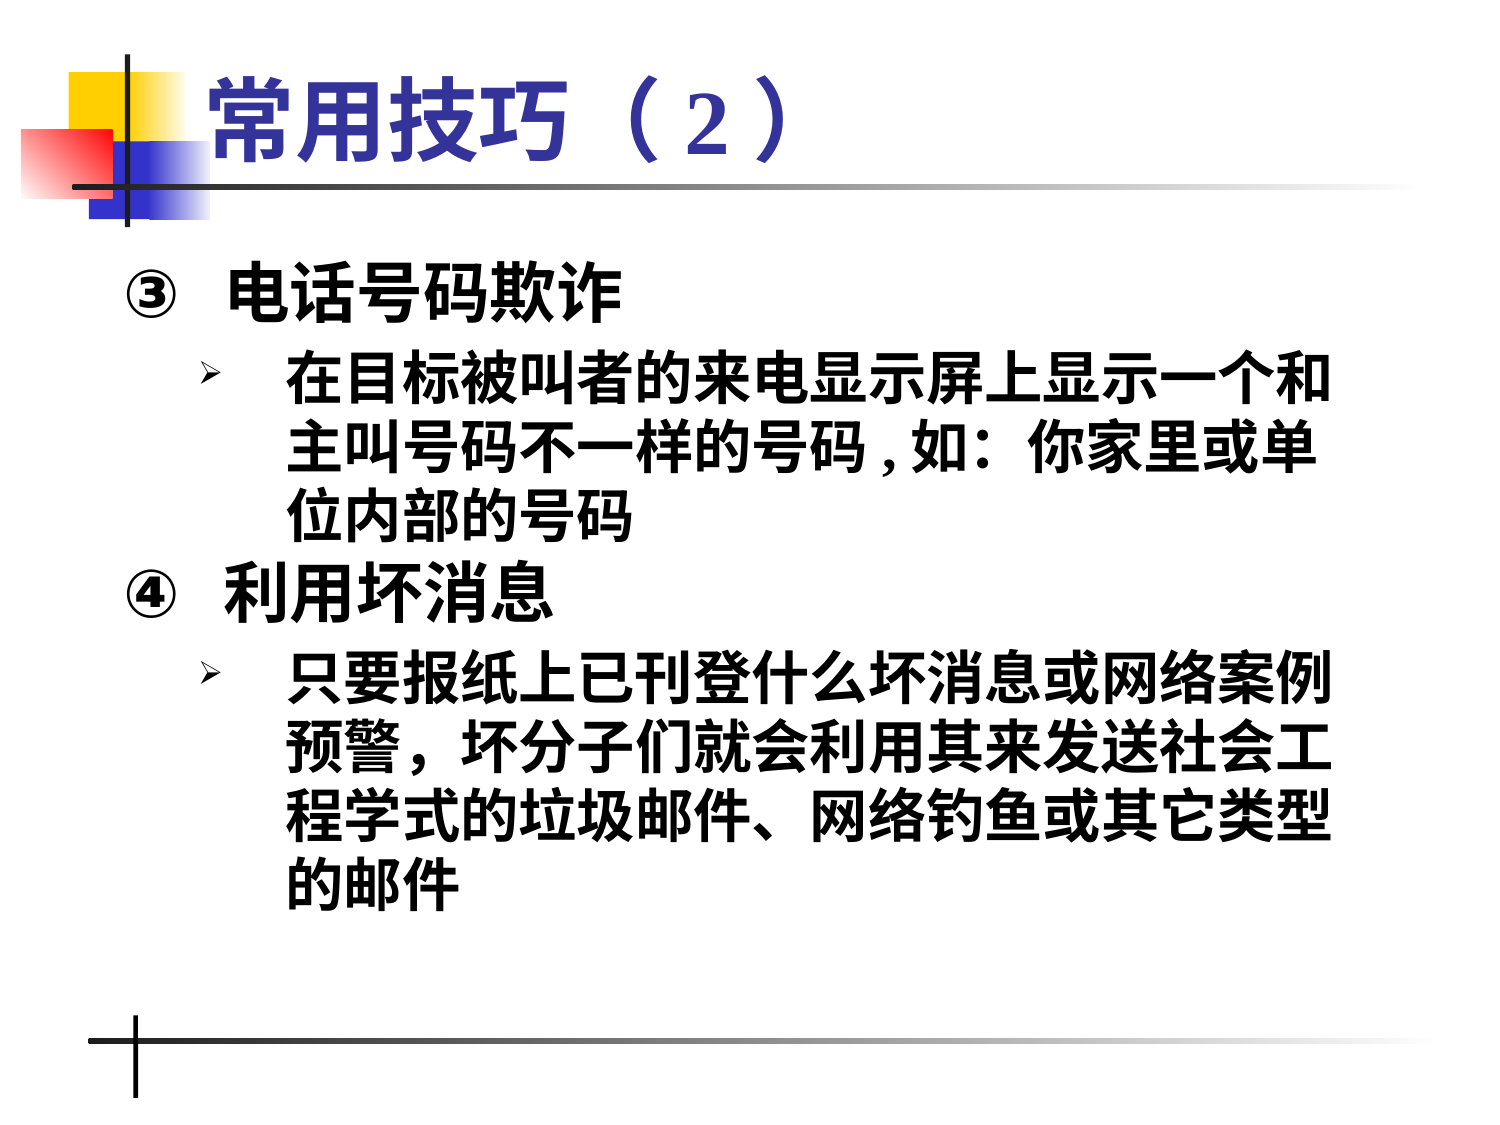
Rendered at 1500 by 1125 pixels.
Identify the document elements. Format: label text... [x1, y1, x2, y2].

list 电话号码欺诈 在目标被叫者的来电显示屏上显示一个和主叫号码不一样的号码,如：你家里或单位内部的号码 利用坏消息 只要报纸上已刊登什么坏消息或网络案例预警，坏分子们就会利用其来发送社会工程学式的垃圾邮件、网络钓鱼或其它类型的邮件 [107, 254, 1384, 931]
title 常用技巧（2） [188, 23, 1468, 181]
